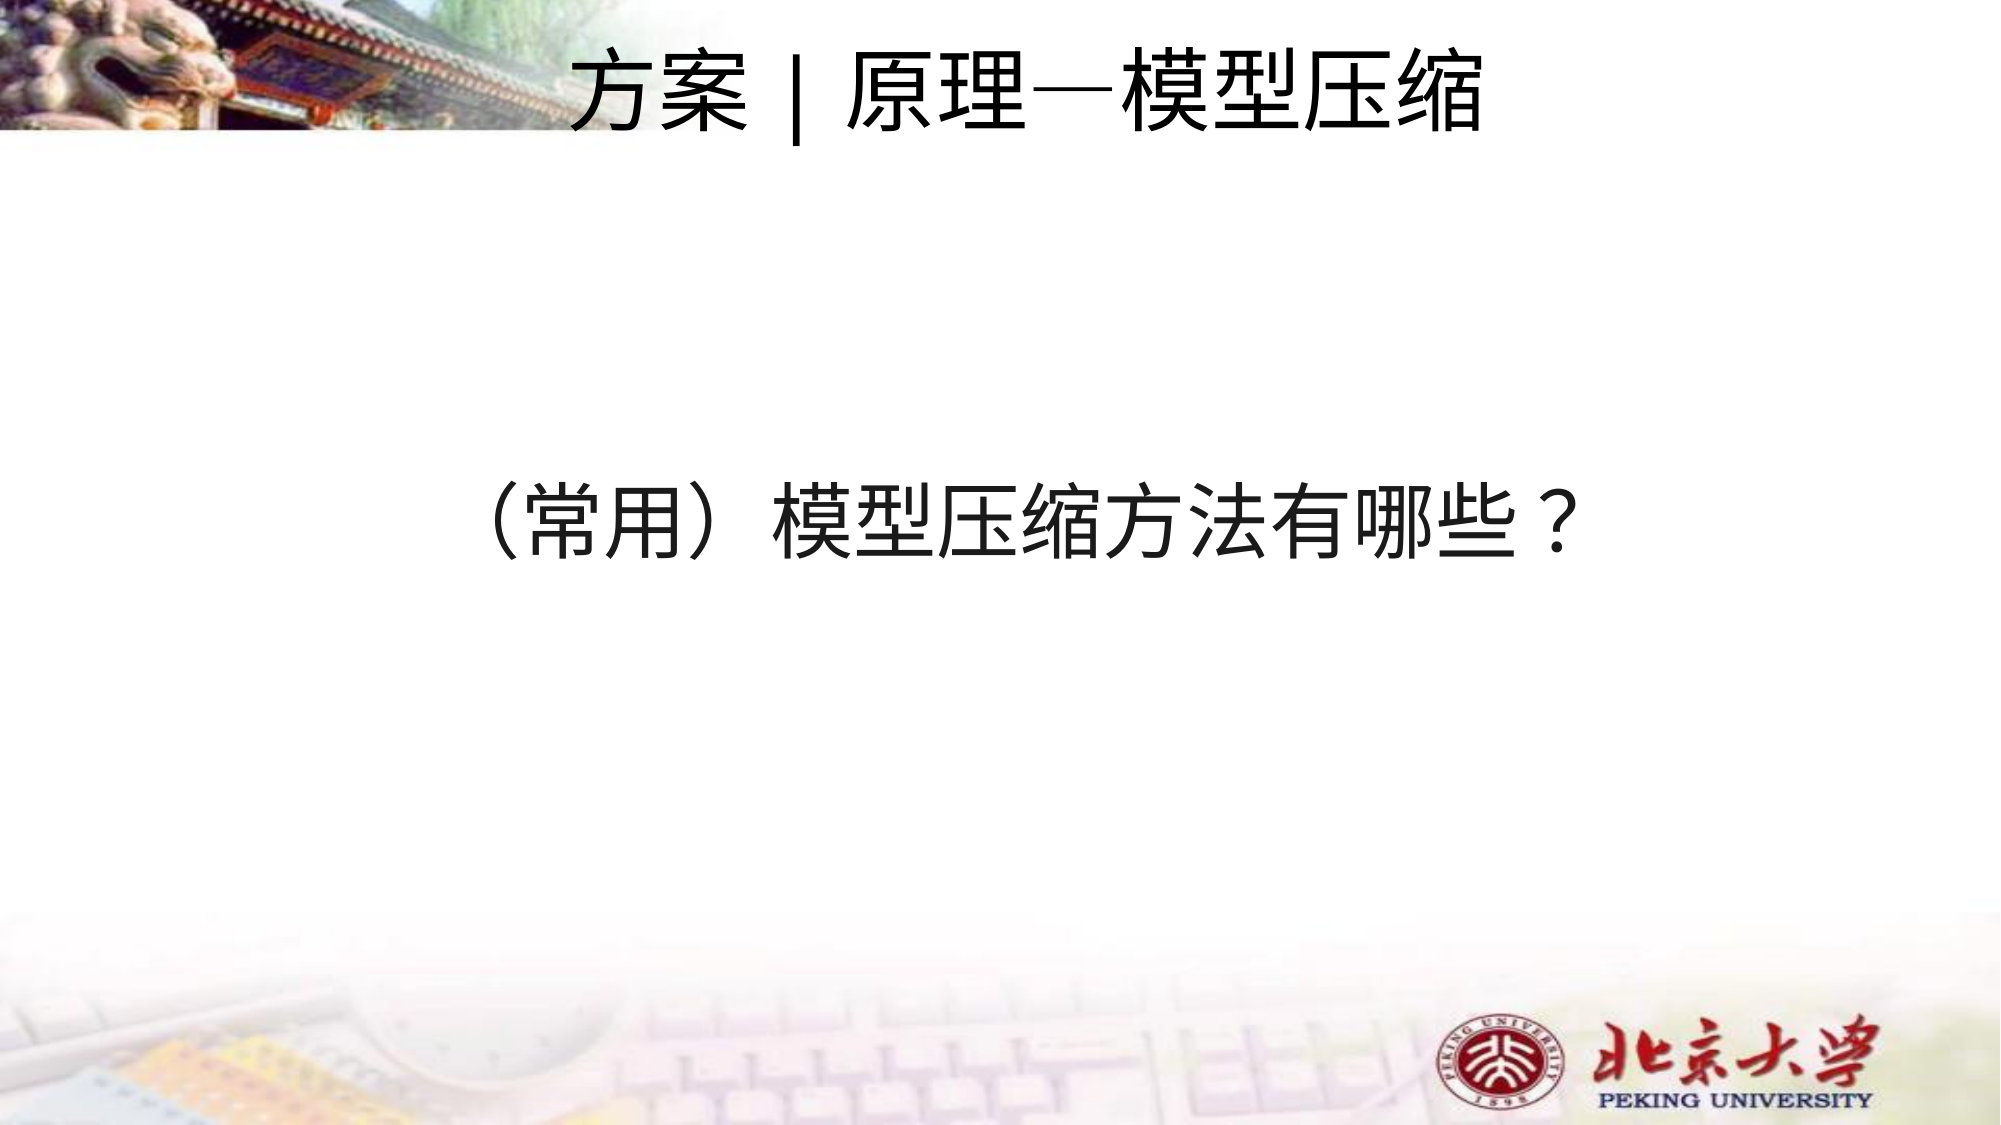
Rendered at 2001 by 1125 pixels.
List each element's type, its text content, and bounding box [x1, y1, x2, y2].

picture [0, 0, 2001, 1125]
text_box （常用）模型压缩方法有哪些 ？ [422, 461, 1751, 577]
text_box 方案|原理—模型压缩 [551, 0, 1502, 151]
